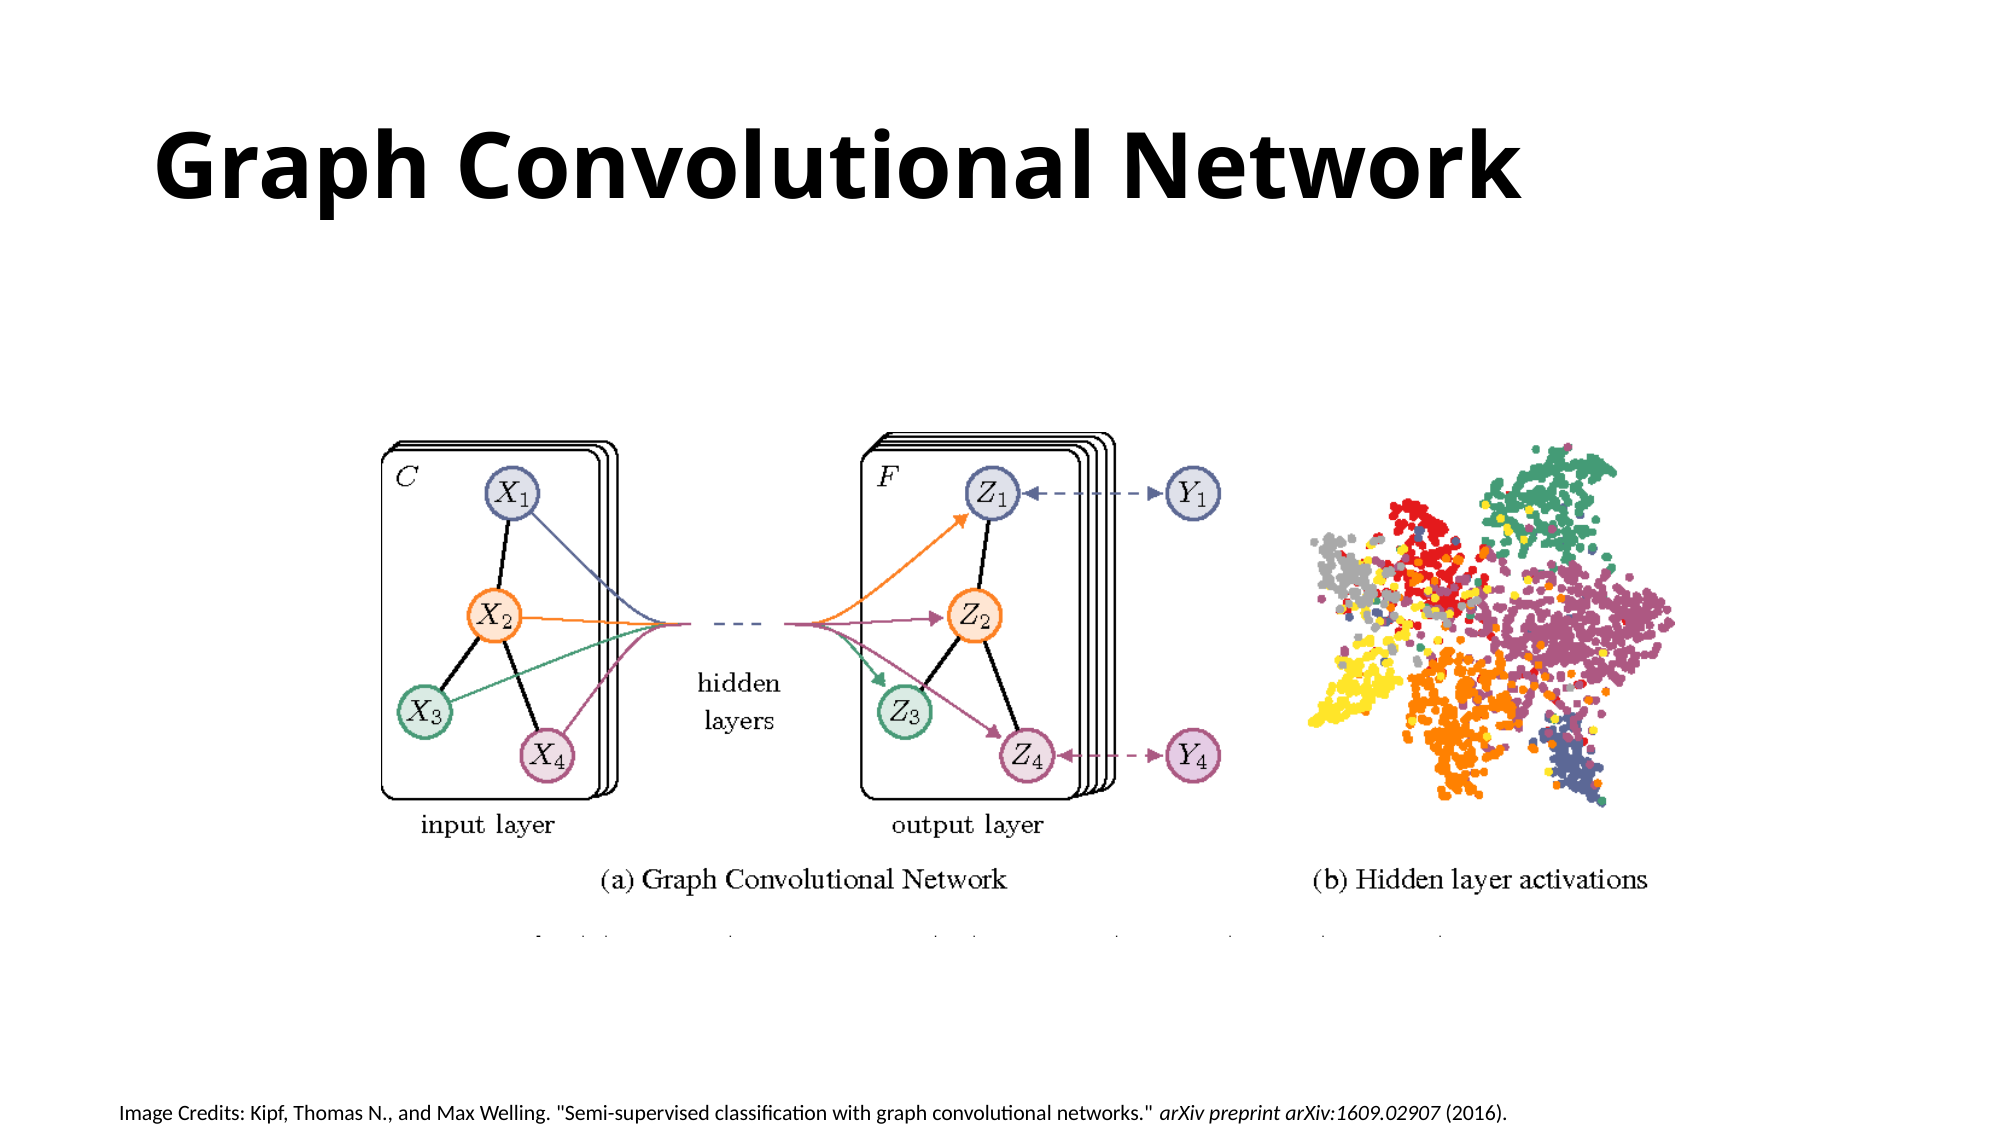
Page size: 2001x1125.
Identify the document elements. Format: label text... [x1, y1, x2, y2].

picture [381, 432, 1675, 937]
text_box Image Credits: Kipf, Thomas N., and Max Welling. "Semi-supervised classification with graph convolutional networks." arXiv preprint arXiv:1609.02907 (2016). [104, 1091, 1592, 1125]
title Graph Convolutional Network [137, 59, 1863, 278]
